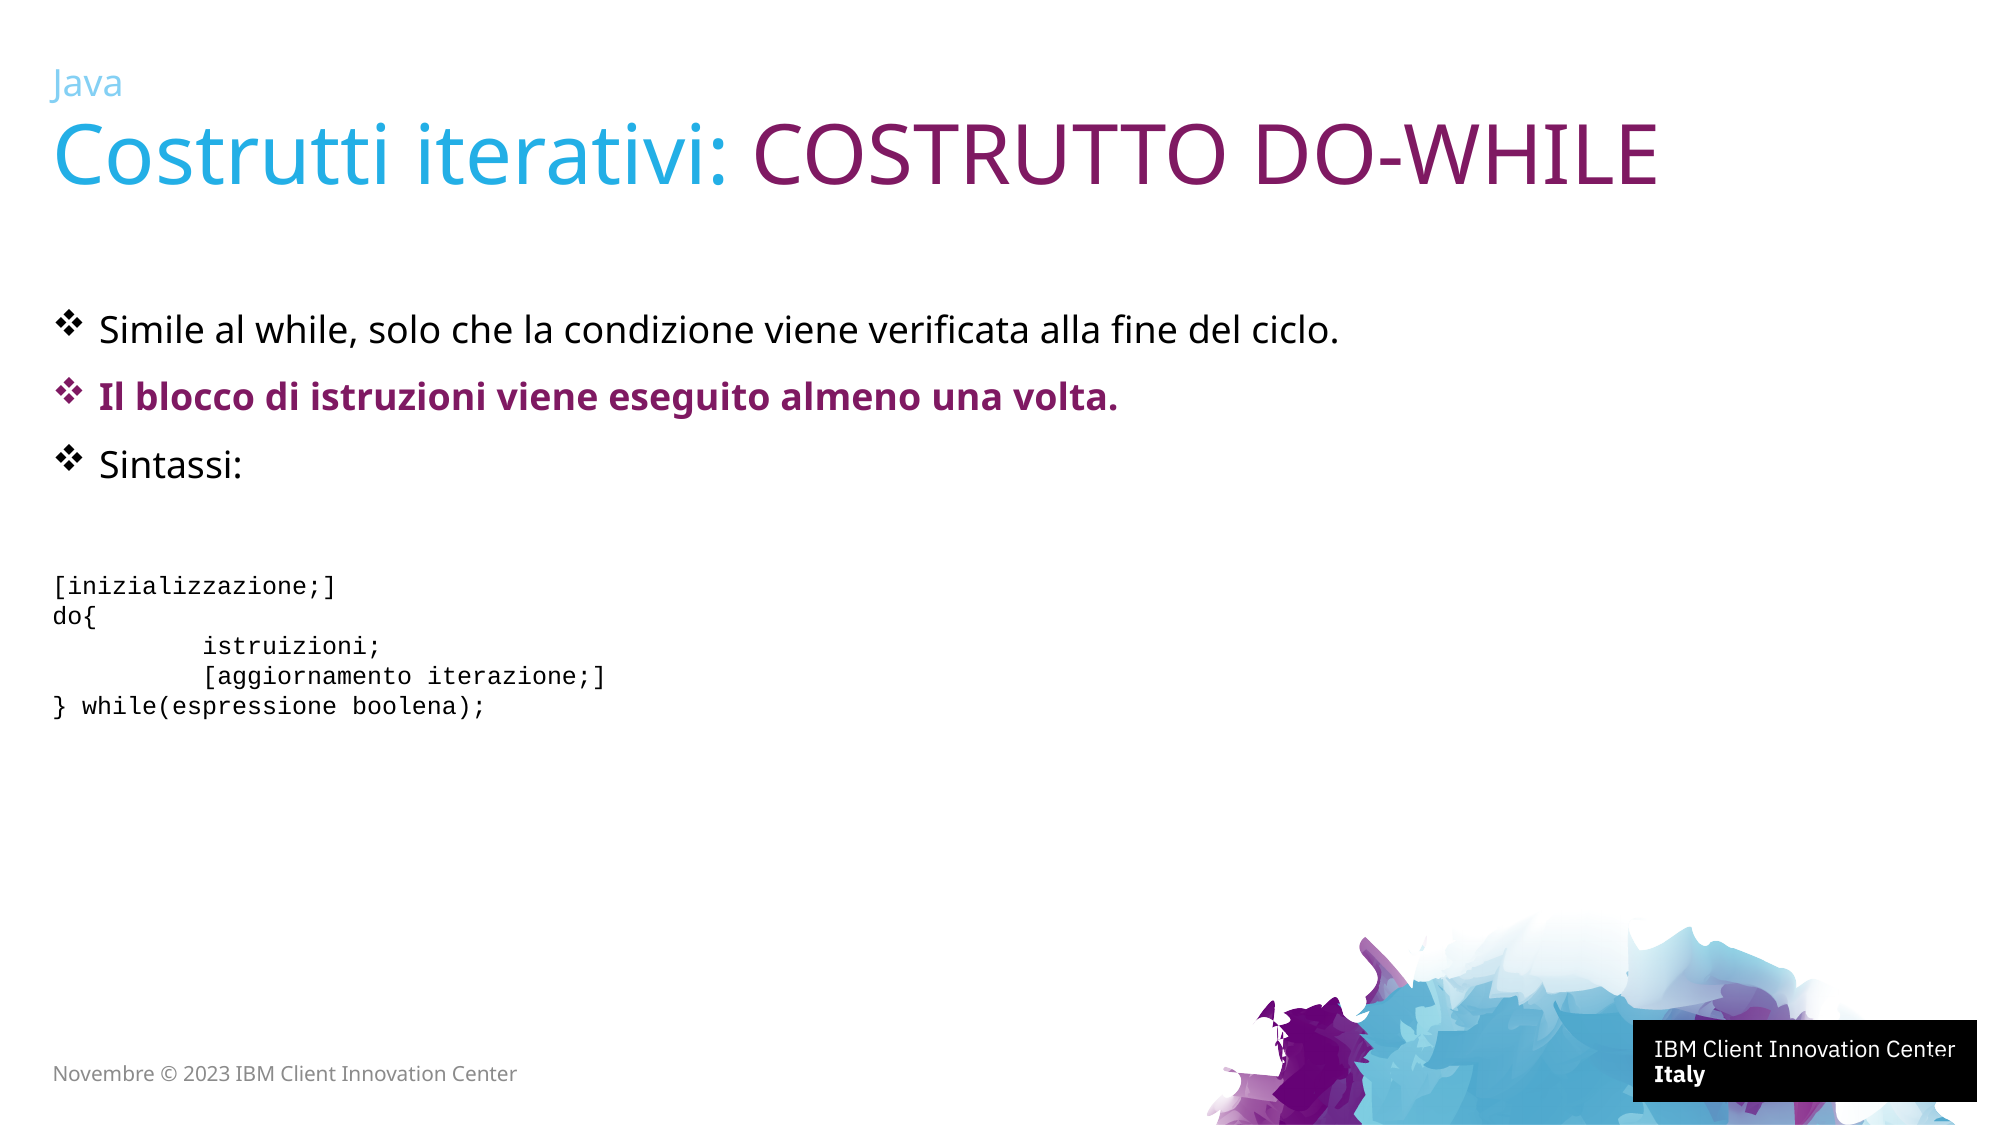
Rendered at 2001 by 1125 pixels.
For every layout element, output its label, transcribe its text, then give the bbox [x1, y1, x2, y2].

picture [1166, 850, 1977, 1125]
title Costrutti iterativi: COSTRUTTO DO-WHILE [37, 105, 1949, 211]
footer Novembre © 2023 IBM Client Innovation Center [37, 1042, 1000, 1103]
text_box 37 [1881, 1039, 1961, 1085]
text_box [inizializzazione;] do{ istruizioni; [aggiornamento iterazione;] } while(espressione boolena); [37, 562, 1038, 727]
list Java [37, 56, 713, 106]
text_box Simile al while, solo che la condizione viene verificata alla fine del ciclo. Il blocco di istruzioni viene eseguito almeno una volta. Sintassi: [37, 275, 1882, 515]
